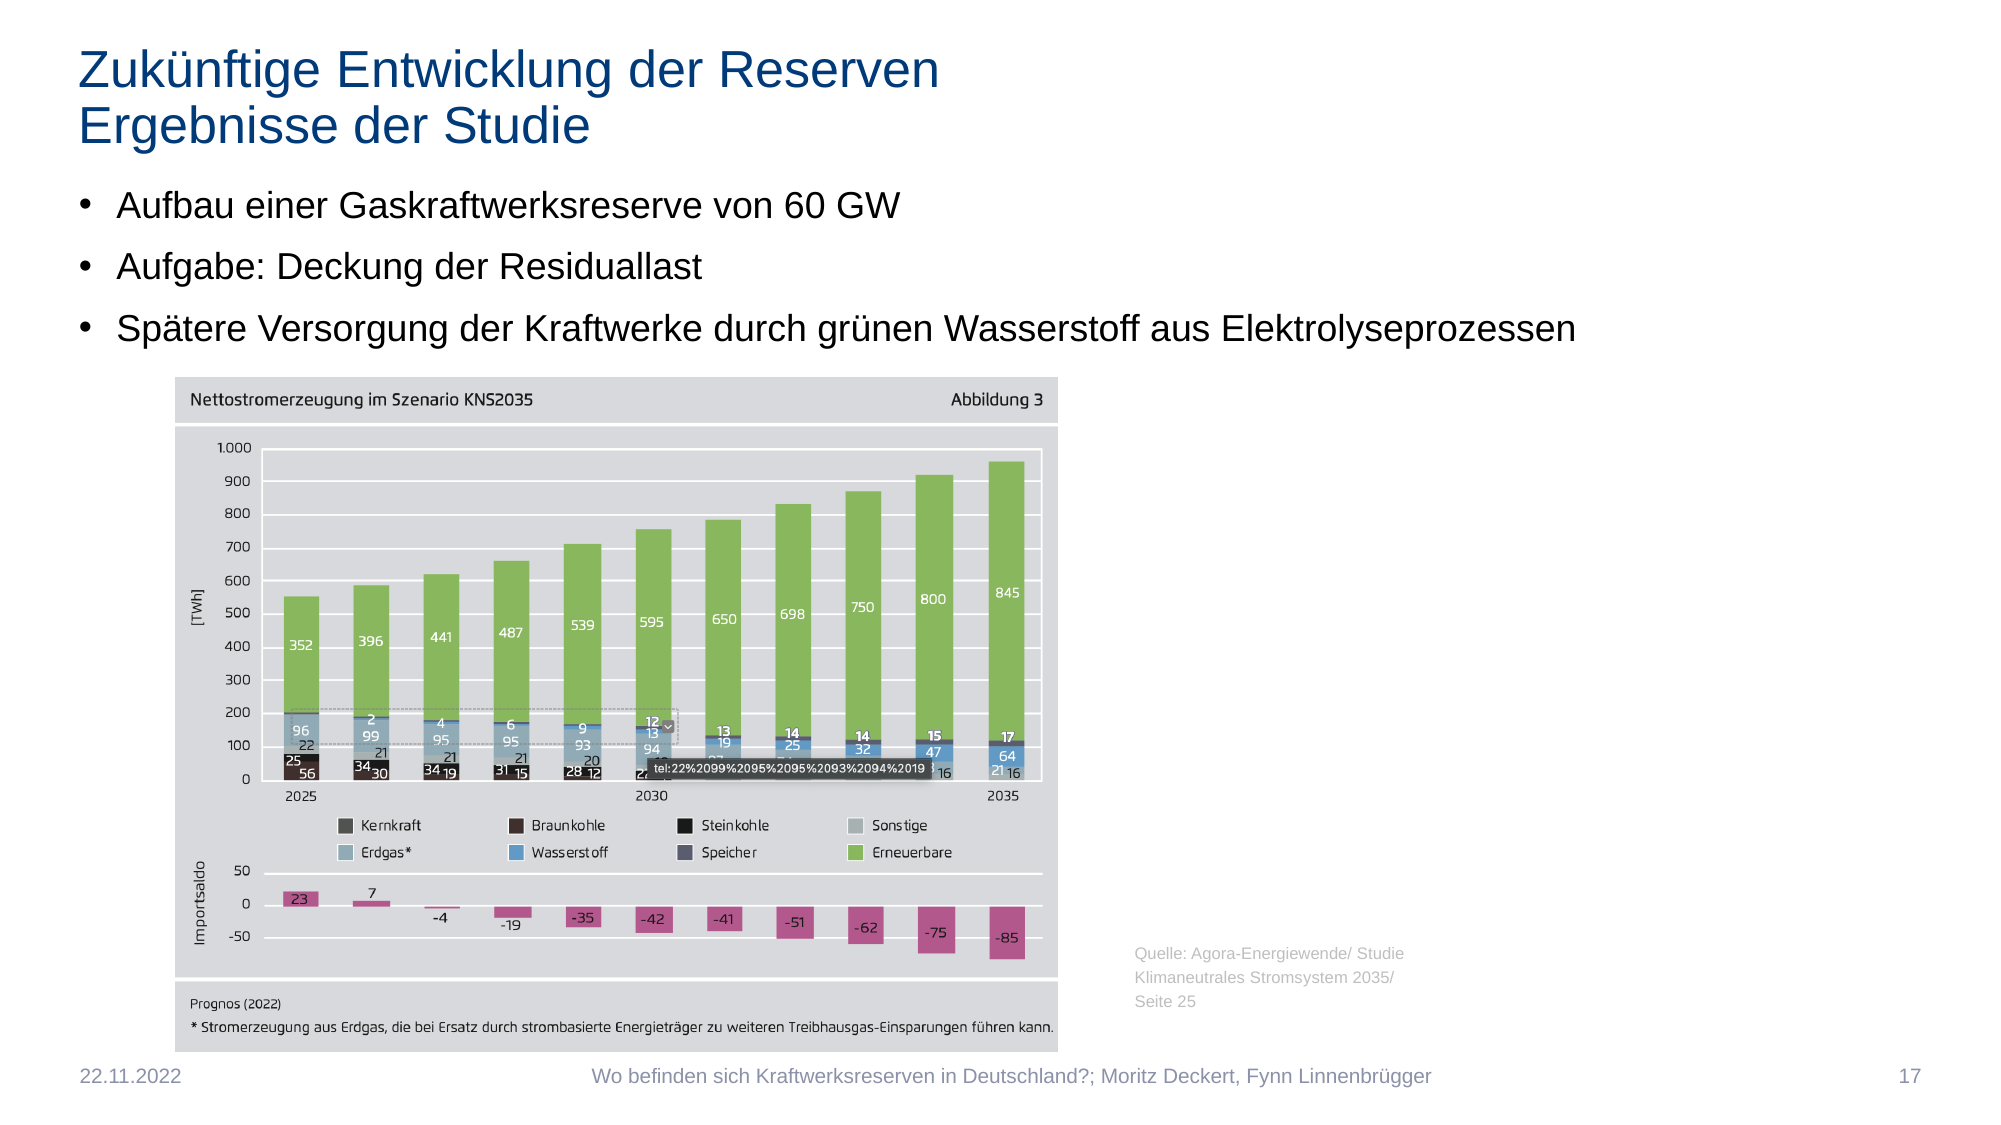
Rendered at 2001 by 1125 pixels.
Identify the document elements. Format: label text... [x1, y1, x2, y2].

title Zukünftige Entwicklung der Reserven Ergebnisse der Studie [78, 42, 1922, 161]
slide_number 17 [1744, 1063, 1922, 1094]
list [175, 377, 1058, 1052]
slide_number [79, 1063, 273, 1094]
text_box Quelle: Agora-Energiewende/ Studie Klimaneutrales Stromsystem 2035/ Seite 25 [1134, 938, 1422, 1009]
footer Wo befinden sich Kraftwerksreserven in Deutschland?; Moritz Deckert, Fynn Linnenbrügger [288, 1063, 1736, 1094]
list Aufbau einer Gaskraftwerksreserve von 60 GW Aufgabe: Deckung der Residuallast Spätere Versorgung der Kraftwerke durch grünen Wasserstoff aus Elektrolyseprozessen [78, 186, 1922, 366]
